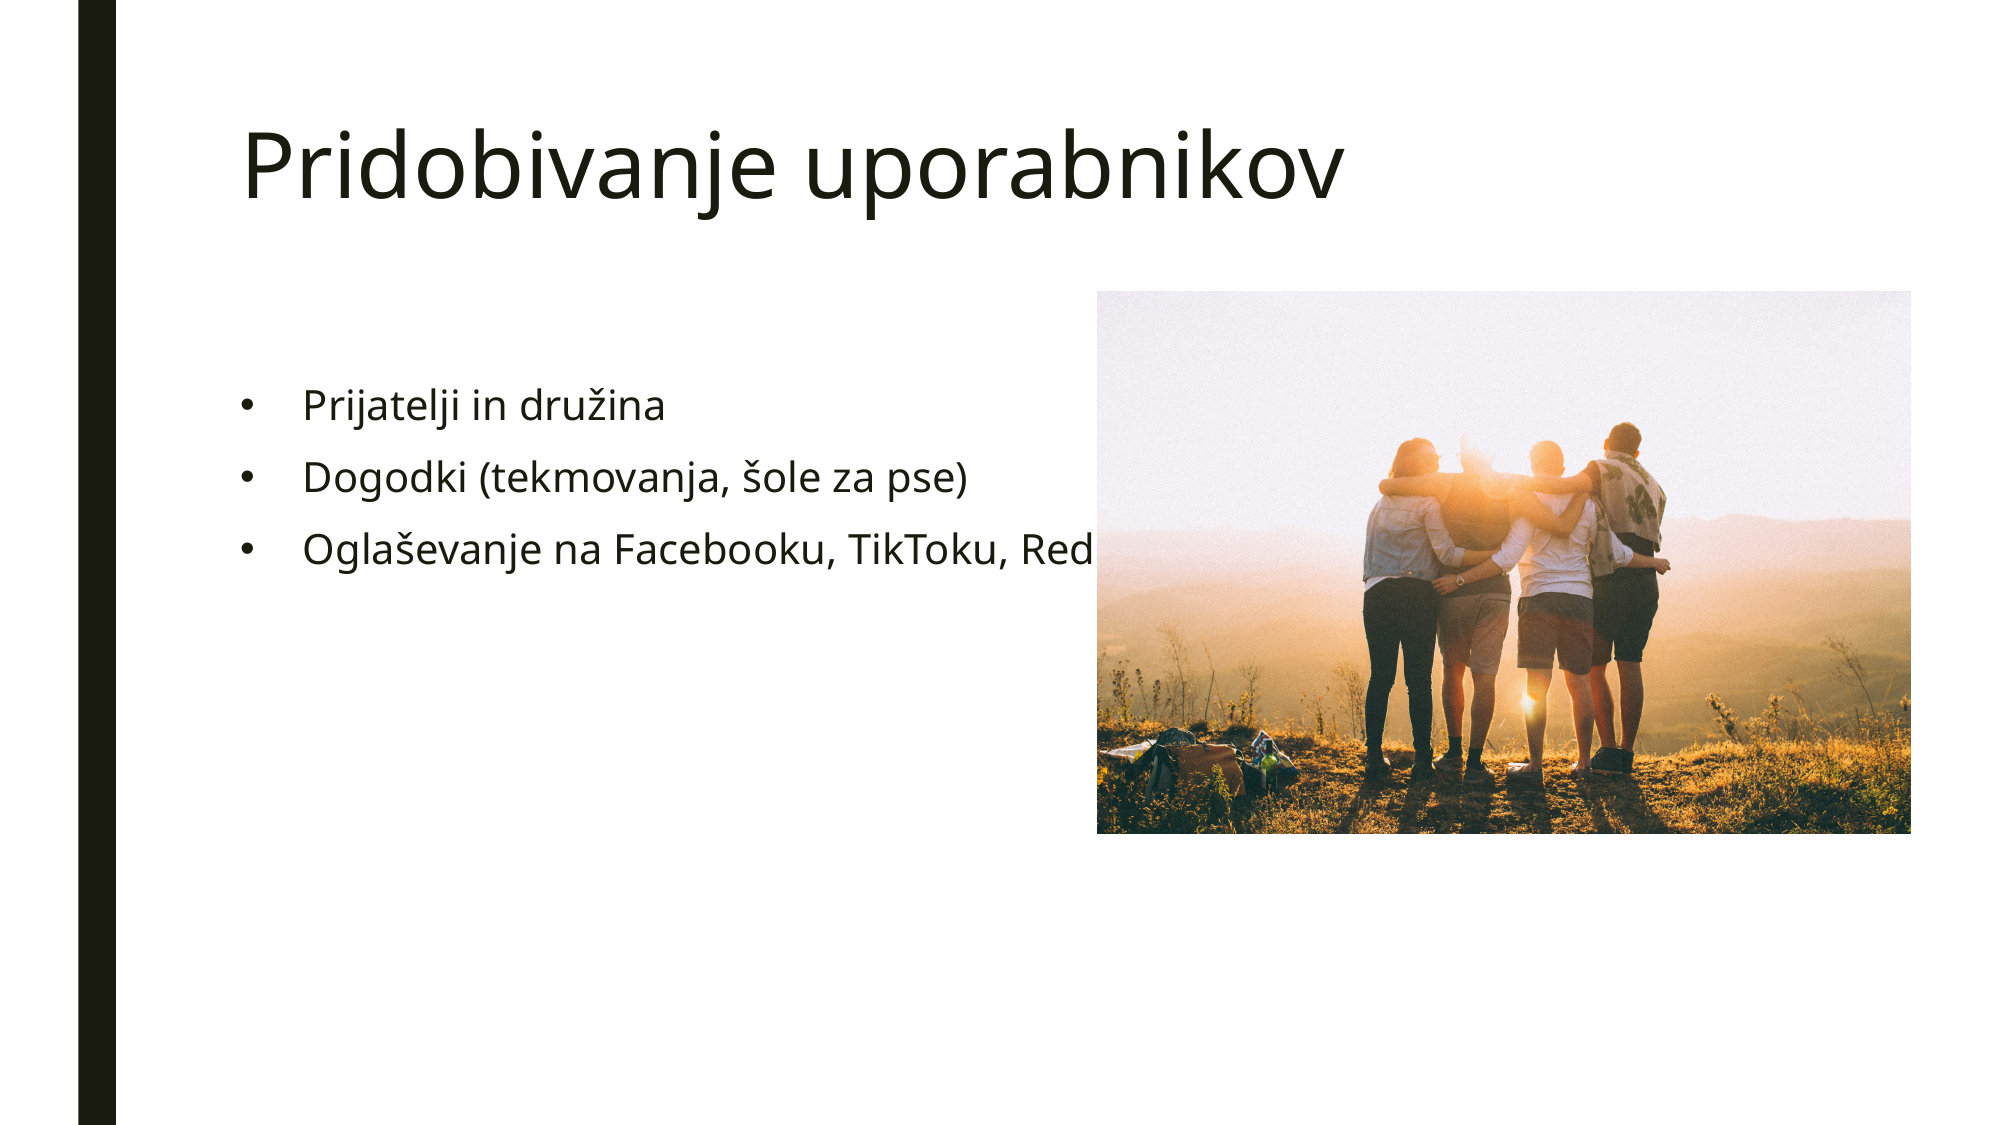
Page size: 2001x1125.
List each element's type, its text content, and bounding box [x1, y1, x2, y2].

picture [1097, 291, 1911, 834]
list Prijatelji in družina Dogodki (tekmovanja, šole za pse) Oglaševanje na Facebooku, TikToku, Redditu [225, 375, 1800, 963]
title Pridobivanje uporabnikov [225, 112, 1800, 357]
